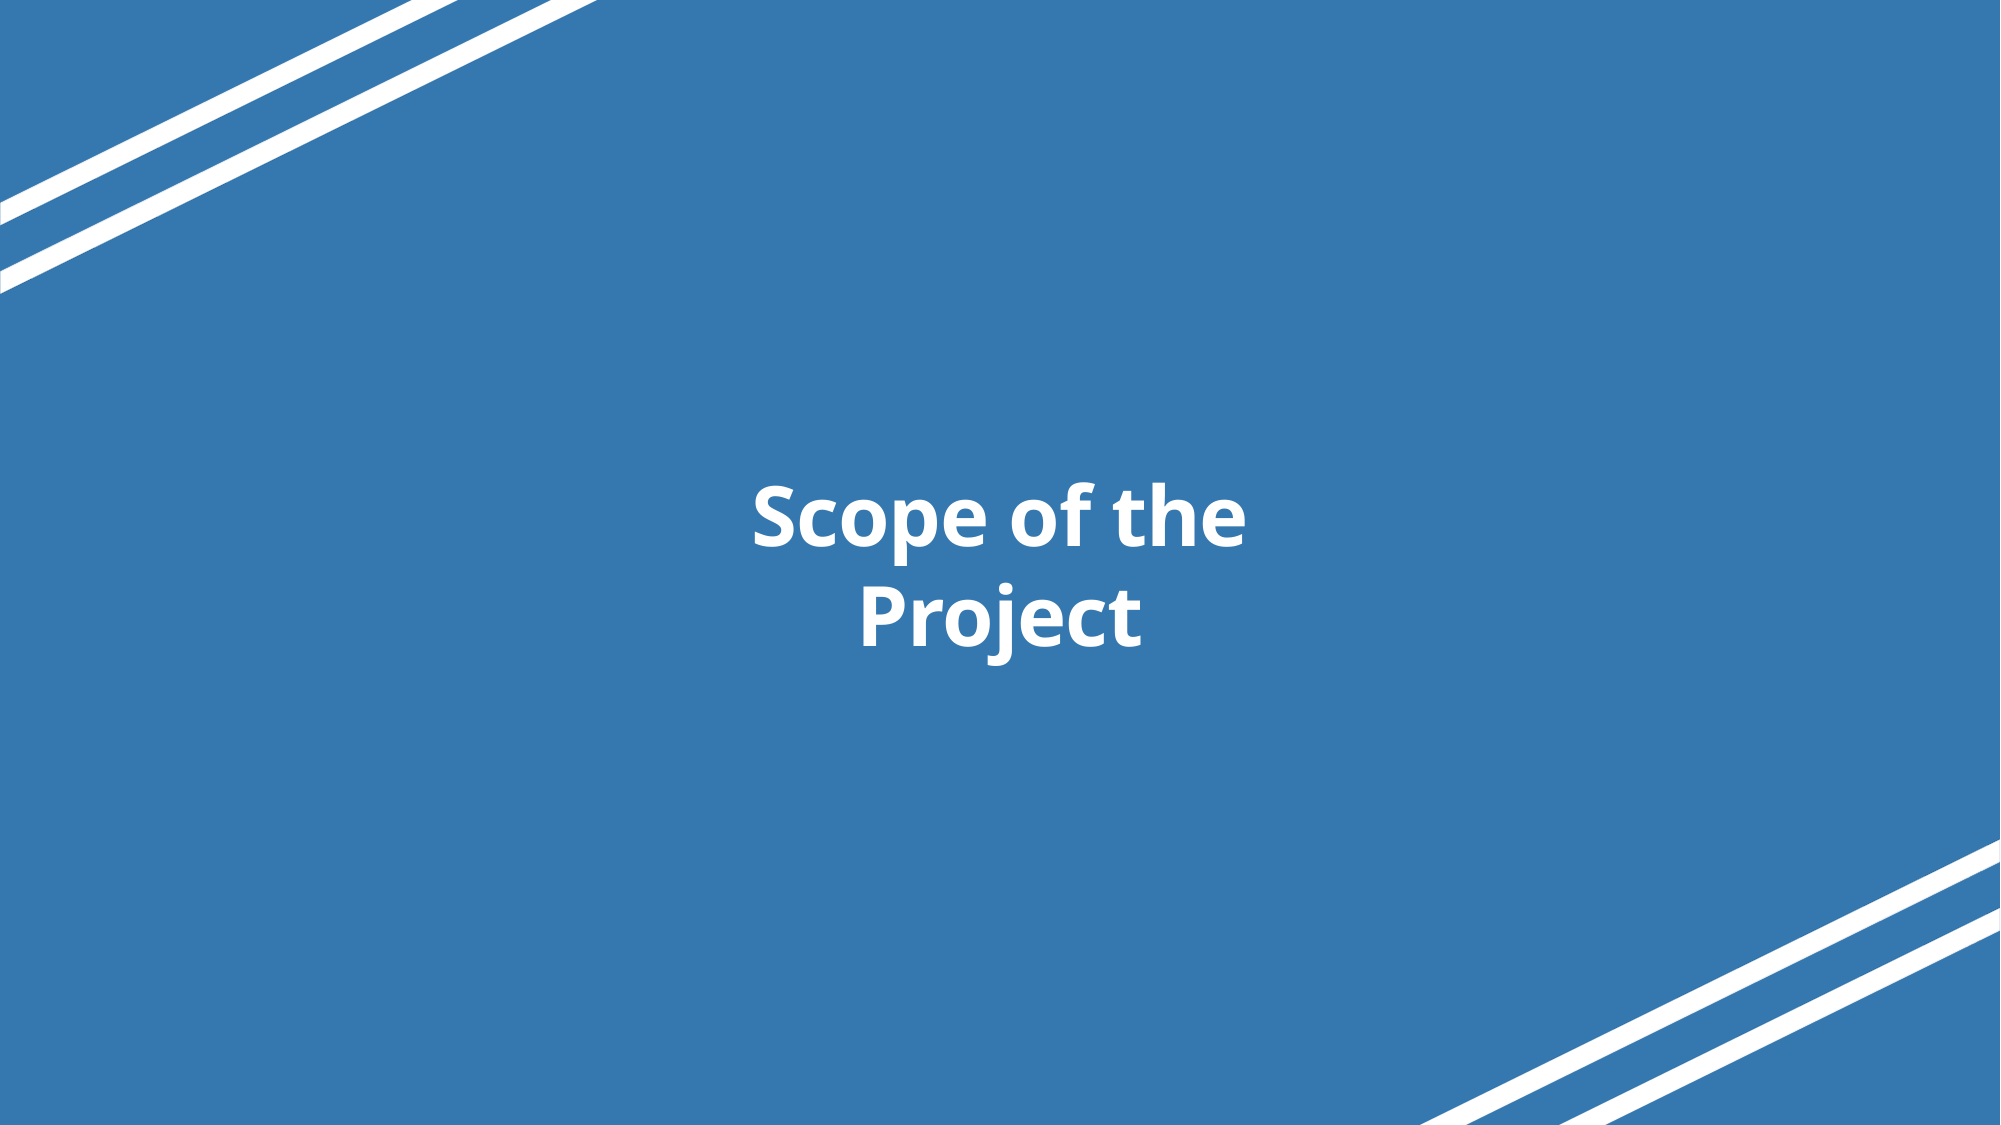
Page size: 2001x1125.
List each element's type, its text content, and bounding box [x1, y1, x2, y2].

picture [0, 0, 2000, 1125]
title Scope of the Project [685, 461, 1315, 664]
